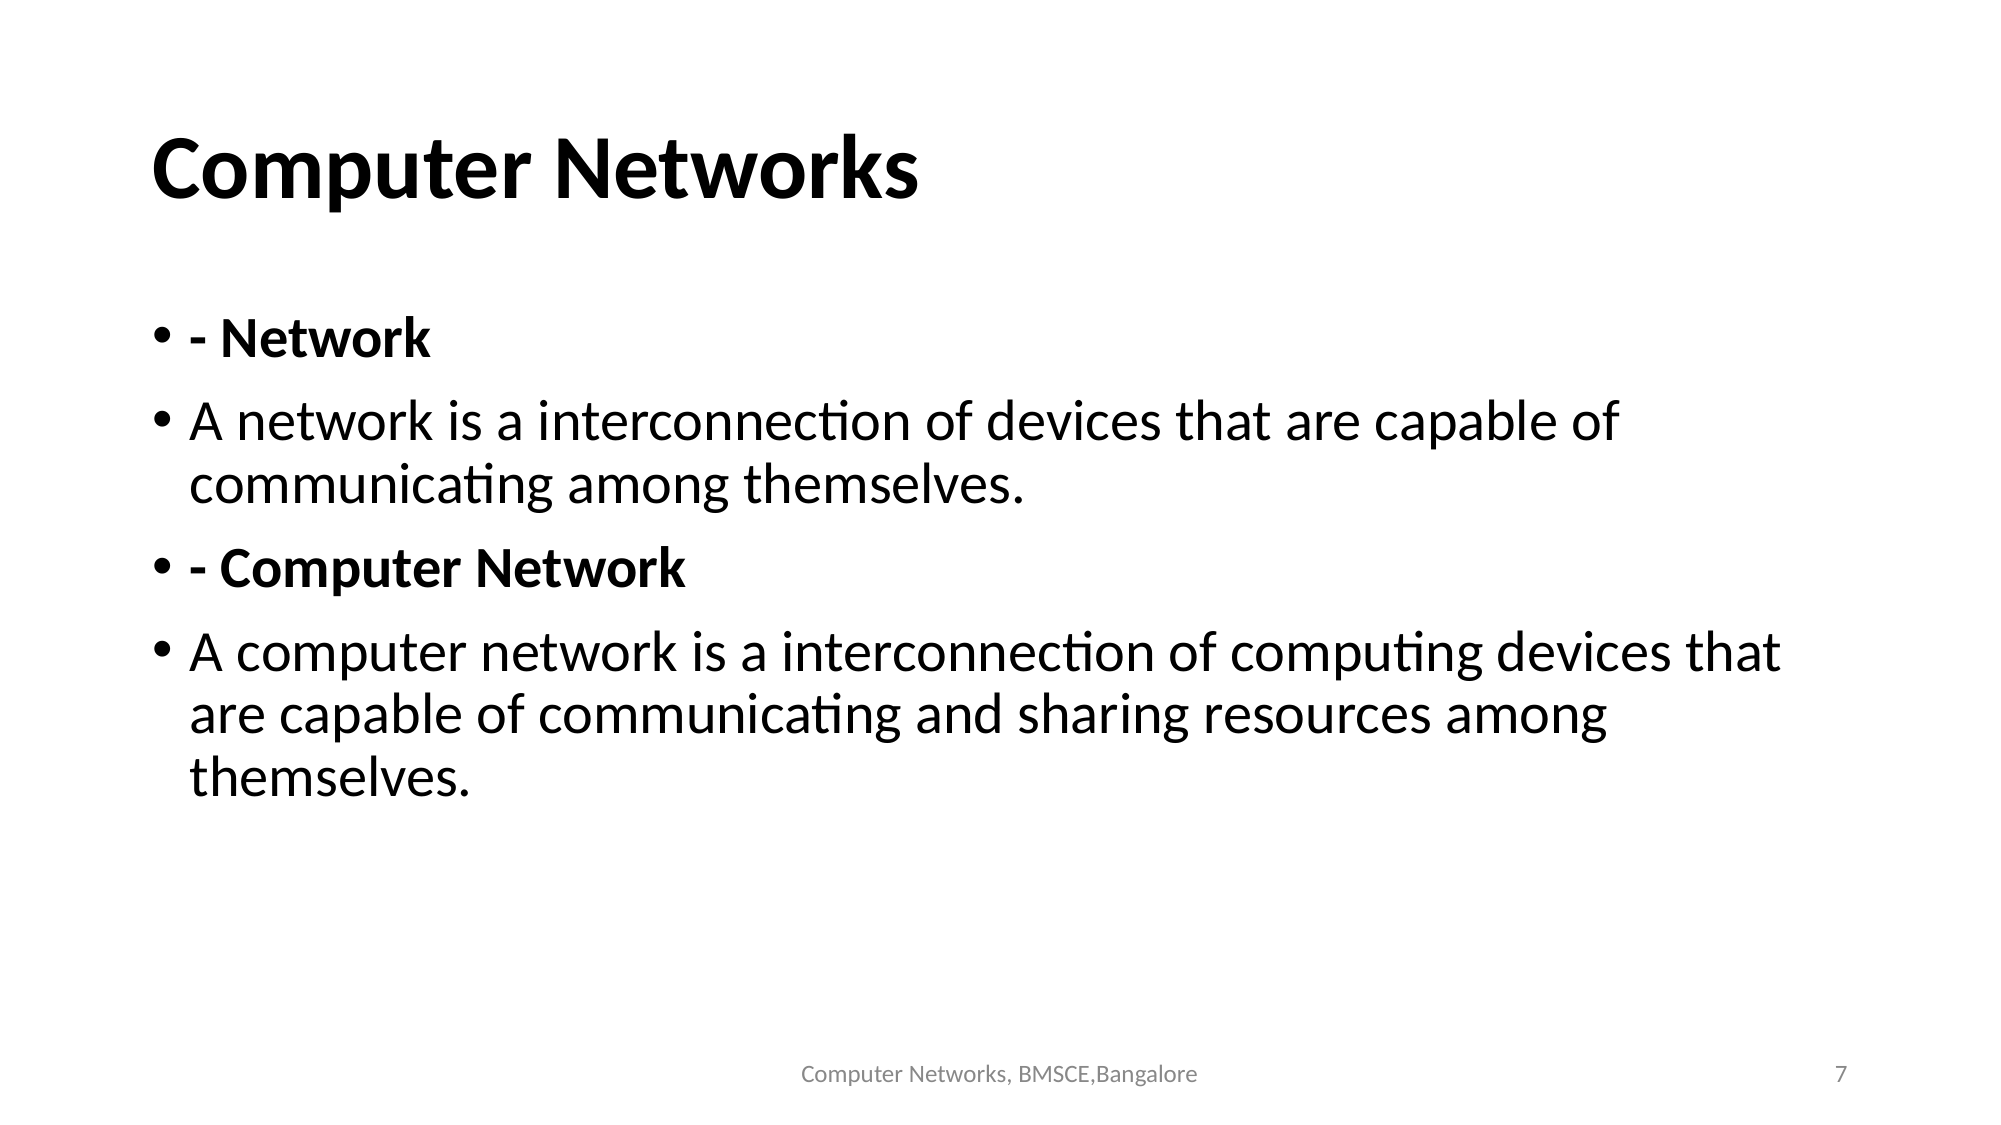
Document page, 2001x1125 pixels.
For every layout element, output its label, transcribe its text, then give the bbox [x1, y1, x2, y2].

slide_number ‹#› [1412, 1042, 1863, 1103]
footer Computer Networks, BMSCE,Bangalore [662, 1042, 1338, 1103]
list - Network A network is a interconnection of devices that are capable of communicating among themselves. - Computer Network A computer network is a interconnection of computing devices that are capable of communicating and sharing resources among themselves. [137, 299, 1863, 1014]
title Computer Networks [137, 59, 1863, 278]
